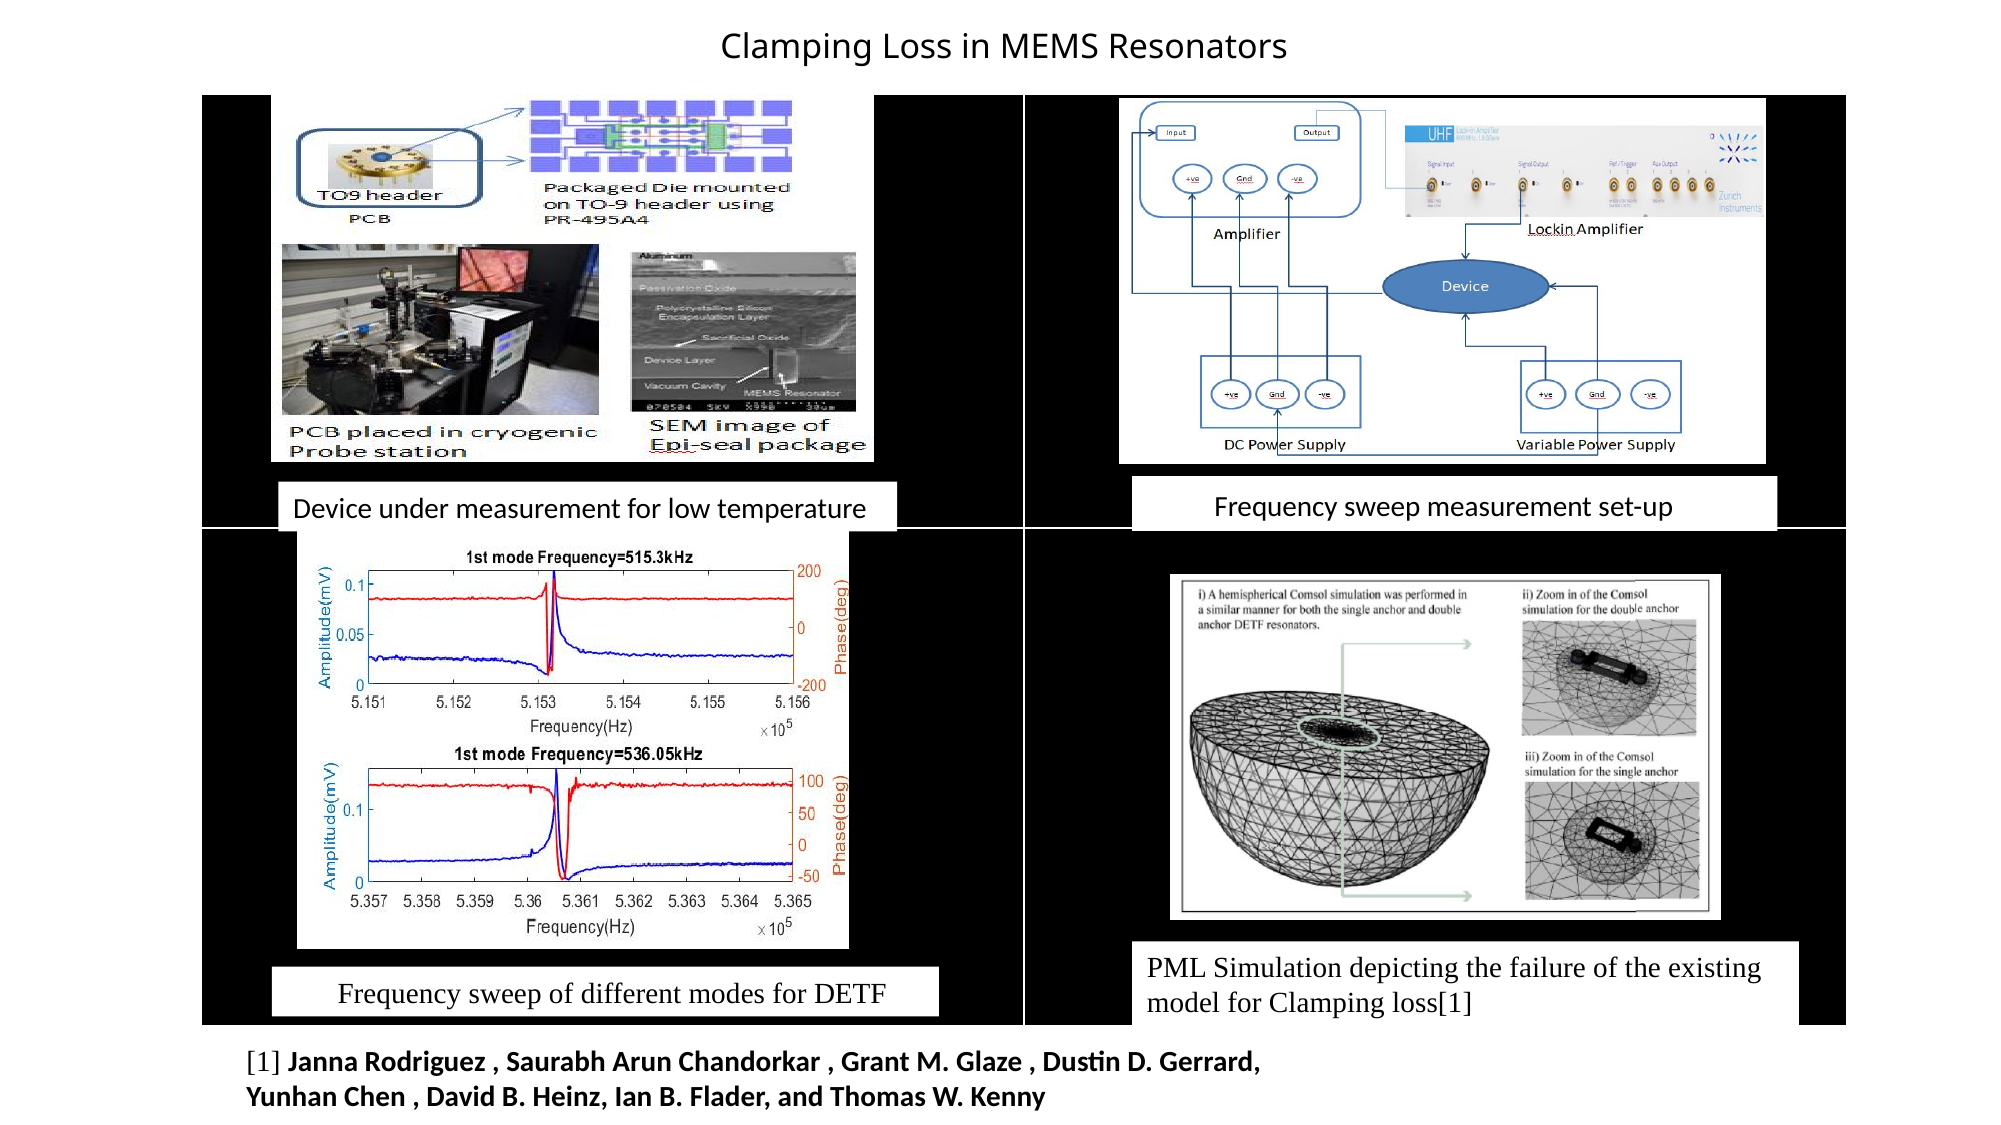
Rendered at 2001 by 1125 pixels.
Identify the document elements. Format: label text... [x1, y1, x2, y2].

table_header [874, 95, 1023, 371]
picture [1169, 574, 1721, 920]
table_cell [1025, 942, 1132, 1025]
title Clamping Loss in MEMS Resonators [137, 21, 1863, 74]
picture [297, 529, 849, 949]
text_box Device under measurement for low temperature [278, 481, 534, 532]
table_header [202, 95, 534, 527]
text_box [1] Janna Rodriguez , Saurabh Arun Chandorkar , Grant M. Glaze , Dustin D. Gerrard, Yunhan Chen , David B. Heinz, Ian B. Flader, and Thomas W. Kenny [231, 1035, 1898, 1120]
table_cell [202, 529, 1023, 1025]
table_cell [1466, 529, 1846, 1025]
picture [271, 94, 874, 462]
text_box Frequency sweep of different modes for DETF [271, 966, 939, 1017]
picture [1119, 98, 1766, 464]
text_box PML Simulation depicting the failure of the existing model for Clamping loss[1] [1132, 941, 1799, 1026]
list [534, 371, 1466, 942]
text_box Frequency sweep measurement set-up [1466, 476, 1778, 531]
table_header [1025, 95, 1846, 527]
